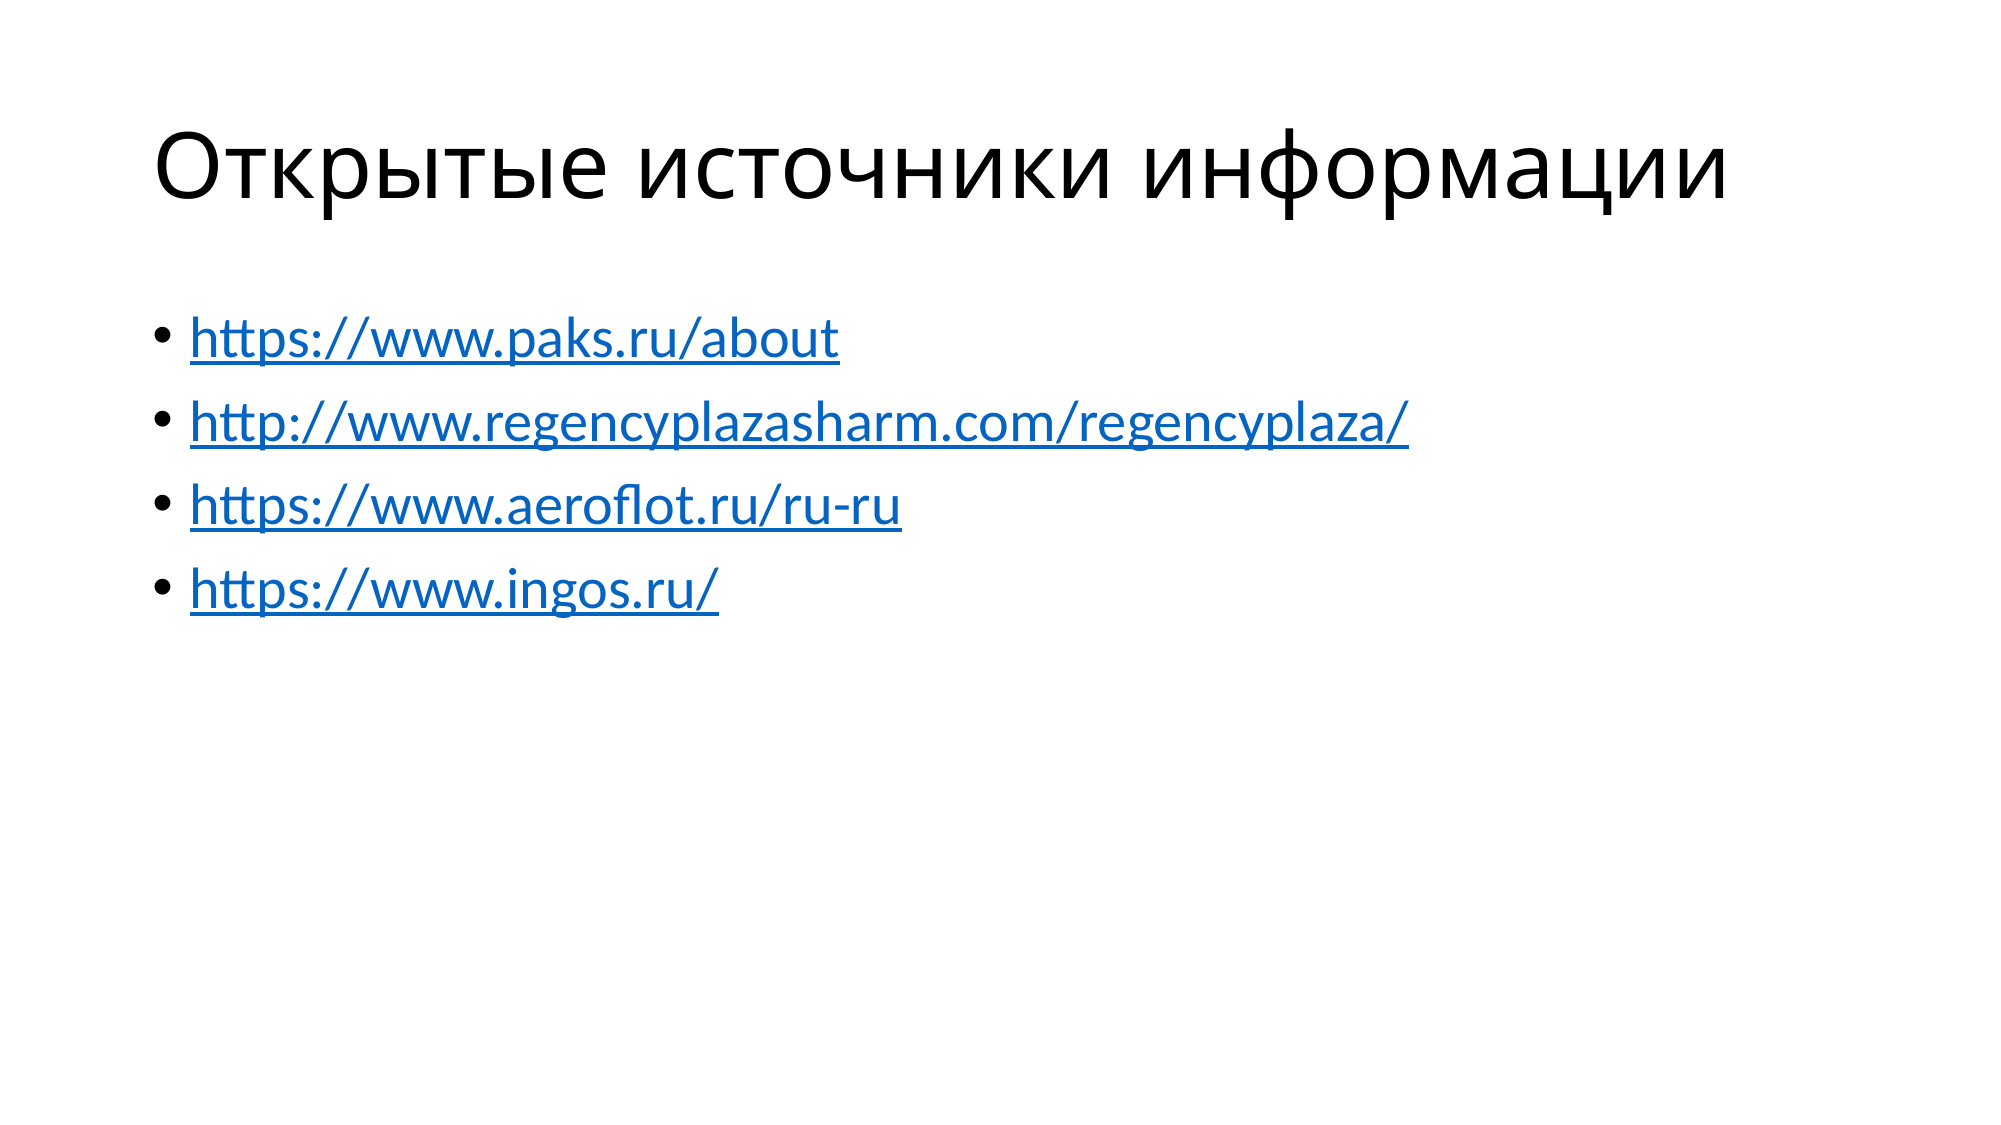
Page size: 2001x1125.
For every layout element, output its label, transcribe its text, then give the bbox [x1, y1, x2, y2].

title Открытые источники информации [137, 59, 1863, 278]
list https://www.paks.ru/about http://www.regencyplazasharm.com/regencyplaza/ https://www.aeroflot.ru/ru-ru https://www.ingos.ru/ [137, 299, 1863, 1014]
